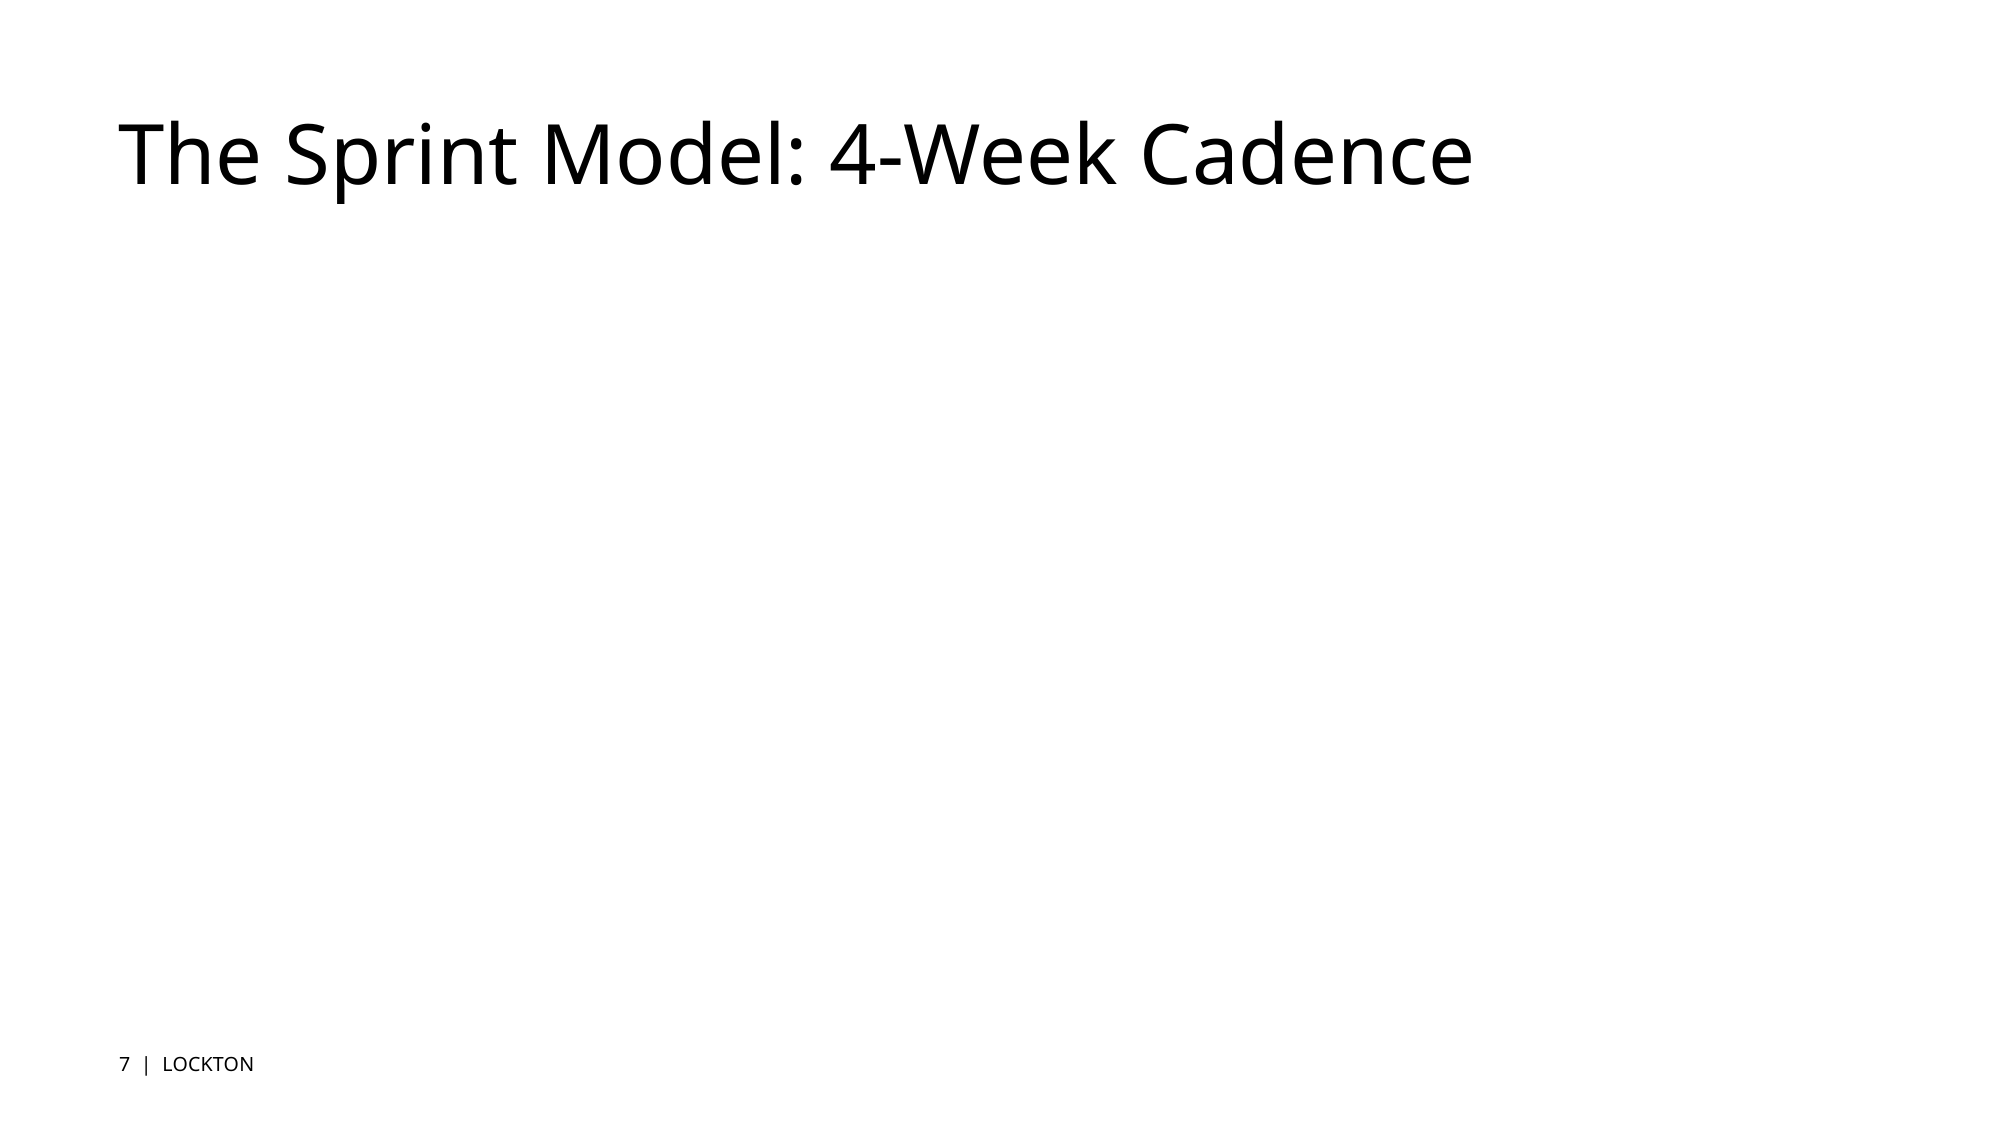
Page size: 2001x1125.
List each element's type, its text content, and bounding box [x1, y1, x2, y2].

title The Sprint Model: 4-Week Cadence [103, 105, 1897, 212]
